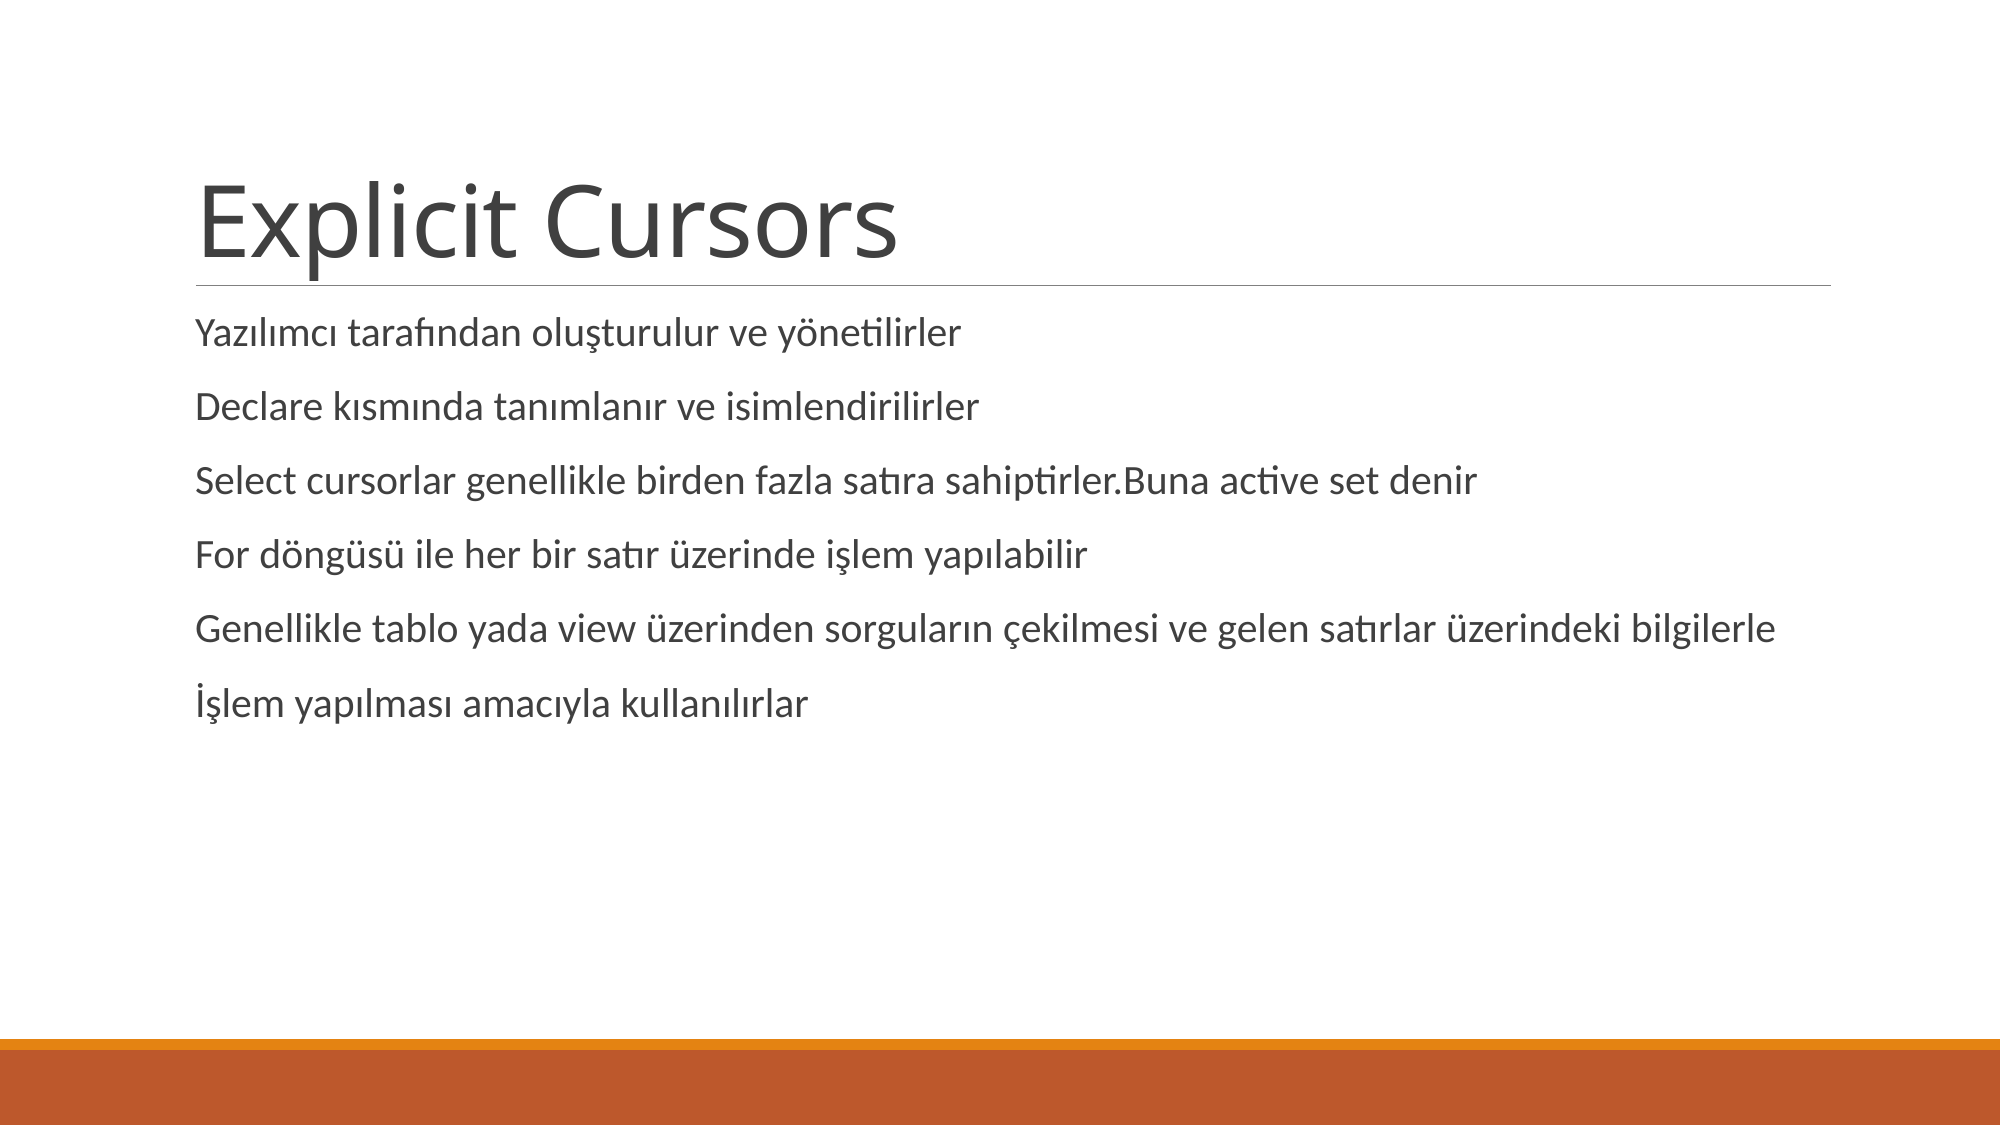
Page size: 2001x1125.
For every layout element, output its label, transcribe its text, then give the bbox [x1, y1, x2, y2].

title Explicit Cursors [180, 47, 1830, 285]
list Yazılımcı tarafından oluşturulur ve yönetilirler Declare kısmında tanımlanır ve isimlendirilirler Select cursorlar genellikle birden fazla satıra sahiptirler.Buna active set denir For döngüsü ile her bir satır üzerinde işlem yapılabilir Genellikle tablo yada view üzerinden sorguların çekilmesi ve gelen satırlar üzerindeki bilgilerle İşlem yapılması amacıyla kullanılırlar [180, 302, 1830, 963]
